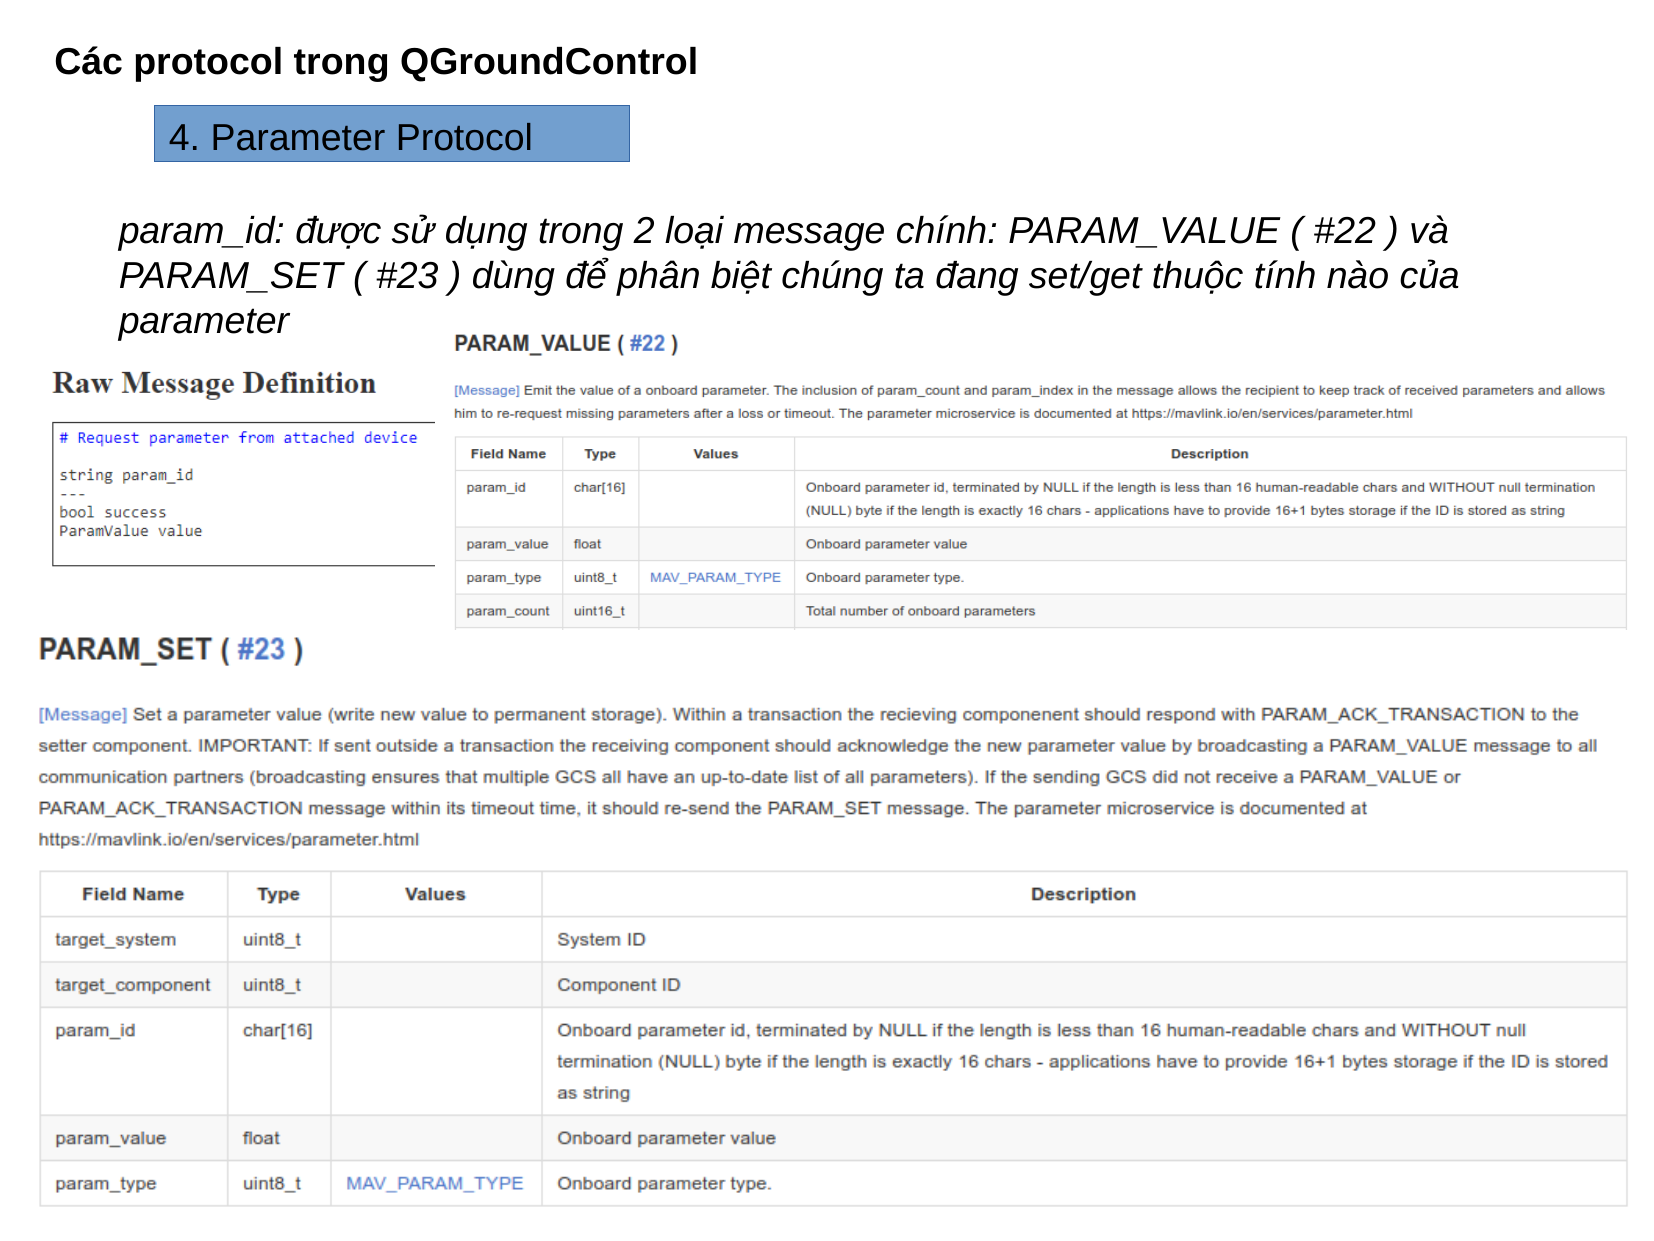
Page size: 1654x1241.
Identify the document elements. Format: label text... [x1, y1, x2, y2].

text_box Các protocol trong QGroundControl [39, 30, 975, 87]
picture [43, 365, 435, 586]
text_box param_id: được sử dụng trong 2 loại message chính: PARAM_VALUE ( #22 ) và PARAM_SET ( #23 ) dùng để phân biệt chúng ta đang set/get thuộc tính nào của parameter [104, 198, 1590, 339]
text_box 4. Parameter Protocol [154, 105, 630, 162]
picture [34, 329, 1639, 1221]
